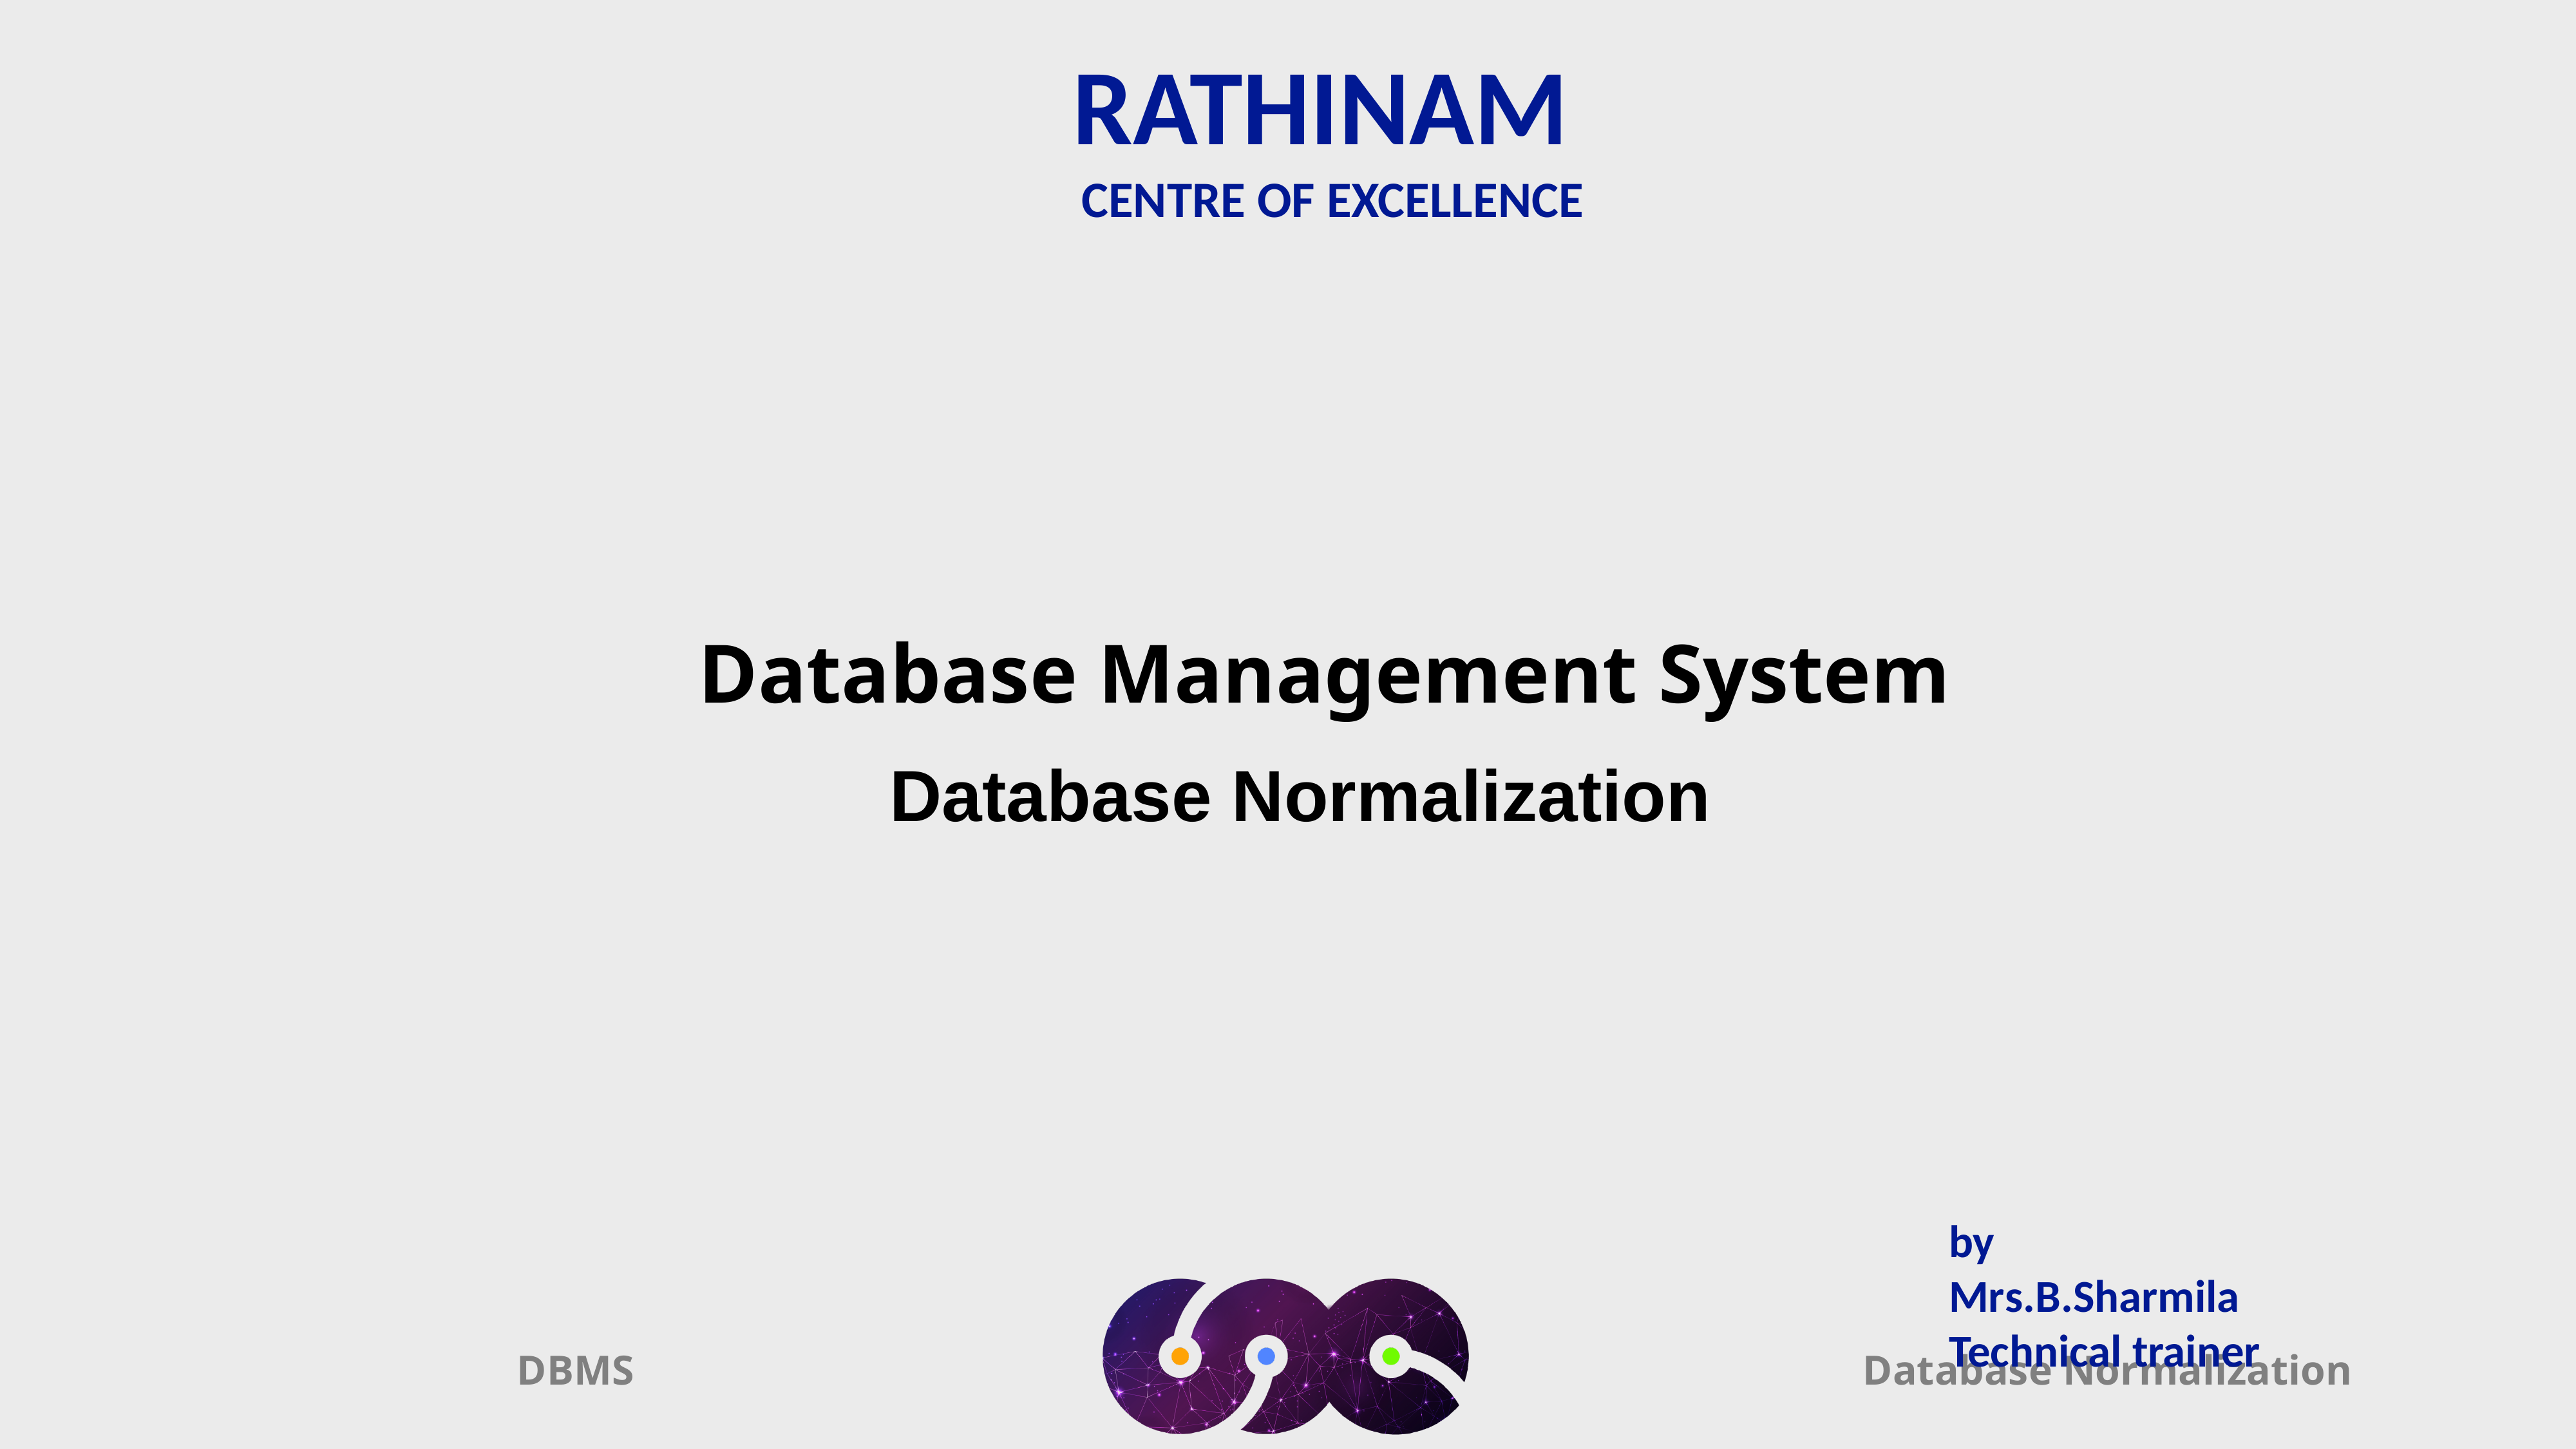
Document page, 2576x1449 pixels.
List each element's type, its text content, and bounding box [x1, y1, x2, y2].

picture [1093, 1267, 1483, 1449]
text_box Database Normalization [49, 743, 2552, 841]
text_box RATHINAM CENTRE OF EXCELLENCE [149, 32, 2516, 233]
text_box [90, 632, 2576, 741]
text_box Database Management System [73, 617, 2576, 724]
text_box by Mrs.B.Sharmila Technical trainer [1944, 1206, 2267, 1436]
